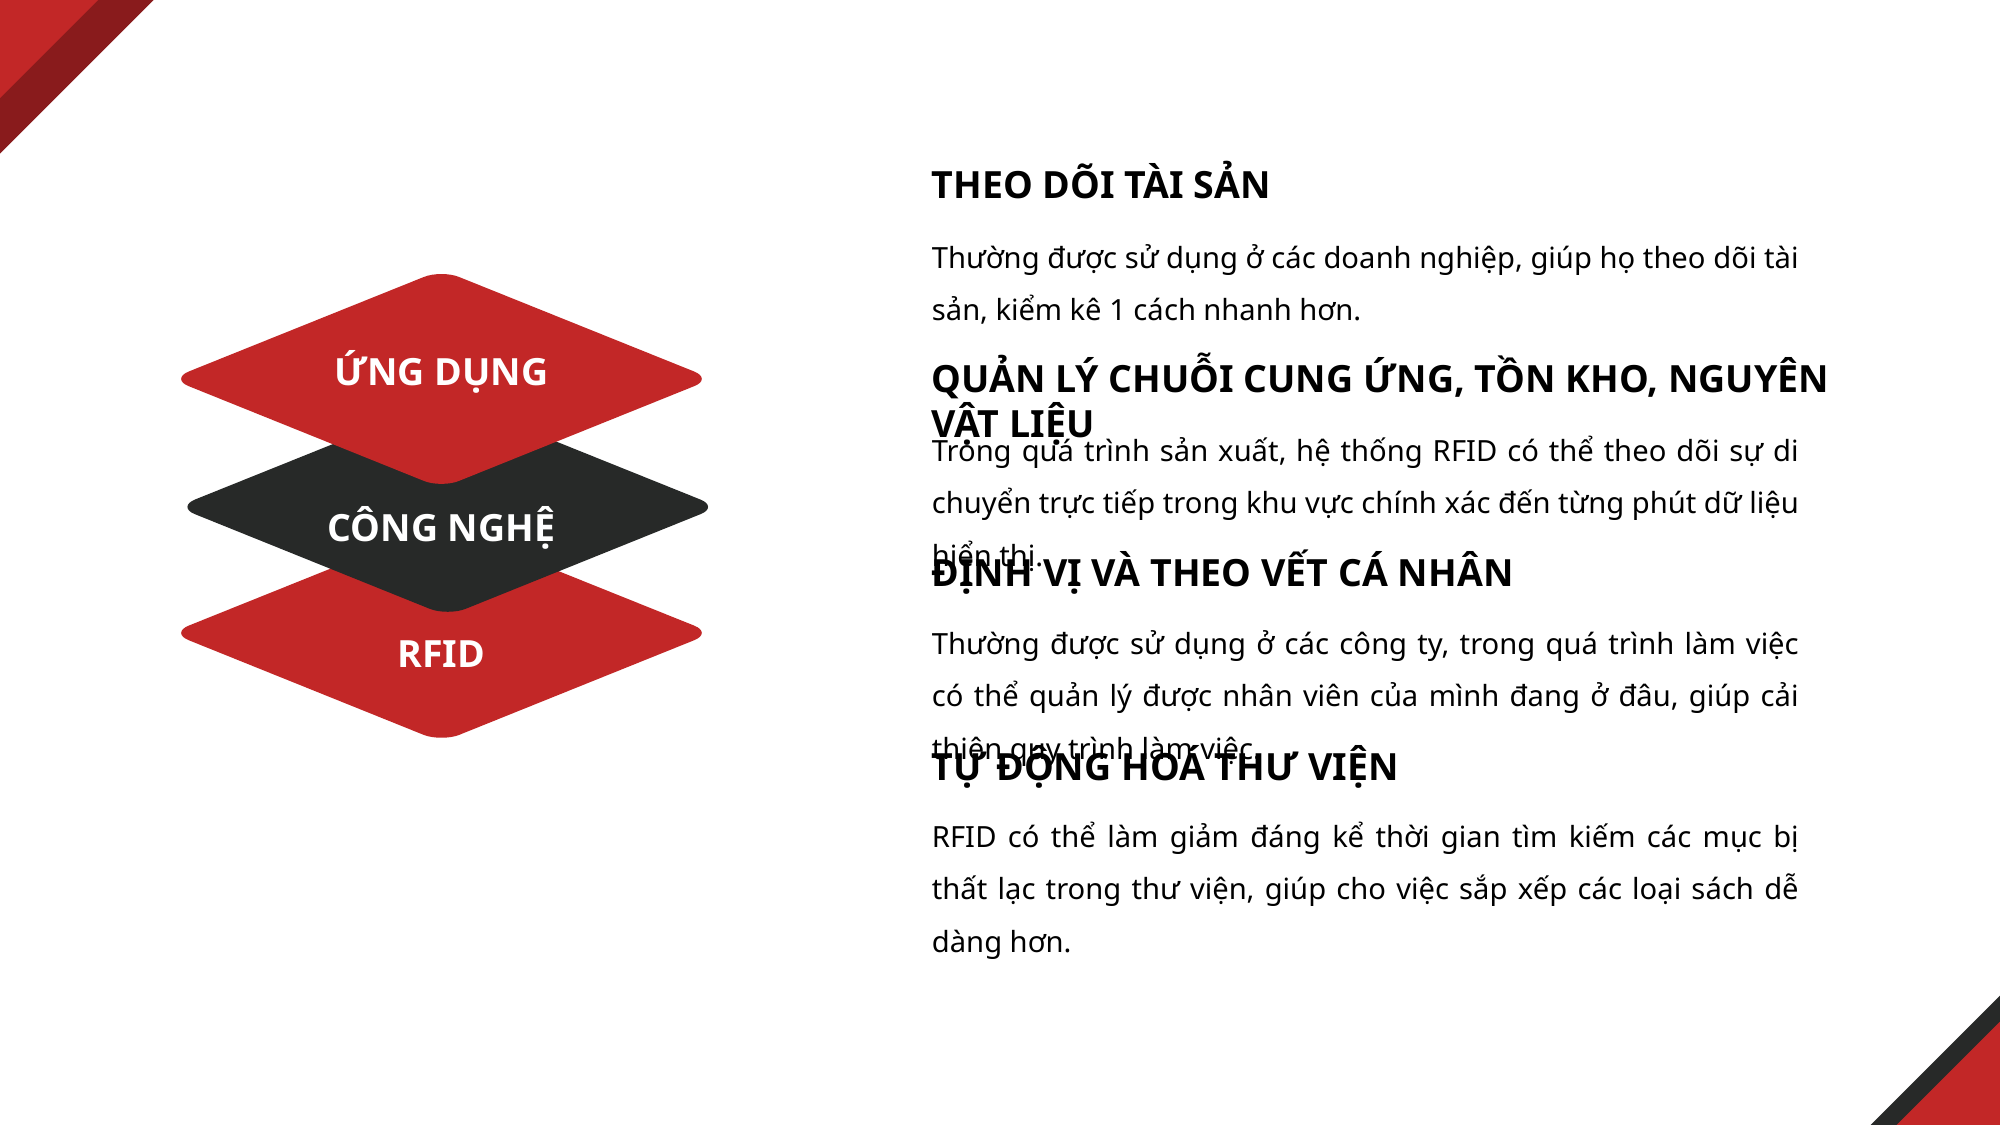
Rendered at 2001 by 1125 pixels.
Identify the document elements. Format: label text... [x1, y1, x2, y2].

text_box [0, 0, 100, 100]
text_box [181, 569, 702, 738]
text_box Trong quá trình sản xuất, hệ thống RFID có thể theo dõi sự di chuyển trực tiếp trong khu vực chính xác đến từng phút dữ liệu hiển thị. [917, 407, 1815, 580]
text_box CÔNG NGHỆ [295, 496, 588, 557]
text_box RFID có thể làm giảm đáng kể thời gian tìm kiếm các mục bị thất lạc trong thư viện, giúp cho việc sắp xếp các loại sách dễ dàng hơn. [917, 793, 1815, 966]
text_box [1869, 994, 2000, 1125]
text_box QUẢN LÝ CHUỖI CUNG ỨNG, TỒN KHO, NGUYÊN VẬT LIỆU [917, 347, 1869, 453]
text_box ỨNG DỤNG [295, 340, 588, 401]
text_box Thường được sử dụng ở các doanh nghiệp, giúp họ theo dõi tài sản, kiểm kê 1 cách nhanh hơn. [917, 214, 1815, 334]
text_box [181, 274, 702, 484]
text_box ĐỊNH VỊ VÀ THEO VẾT CÁ NHÂN [917, 580, 1748, 600]
text_box [1895, 1020, 2000, 1125]
text_box [0, 0, 156, 156]
text_box THEO DÕI TÀI SẢN [917, 153, 1736, 214]
text_box TỰ ĐỘNG HOÁ THƯ VIỆN [917, 773, 1748, 793]
text_box Thường được sử dụng ở các công ty, trong quá trình làm việc có thể quản lý được nhân viên của mình đang ở đâu, giúp cải thiện quy trình làm việc. [917, 600, 1815, 773]
text_box RFID [295, 622, 588, 683]
text_box [187, 442, 709, 612]
